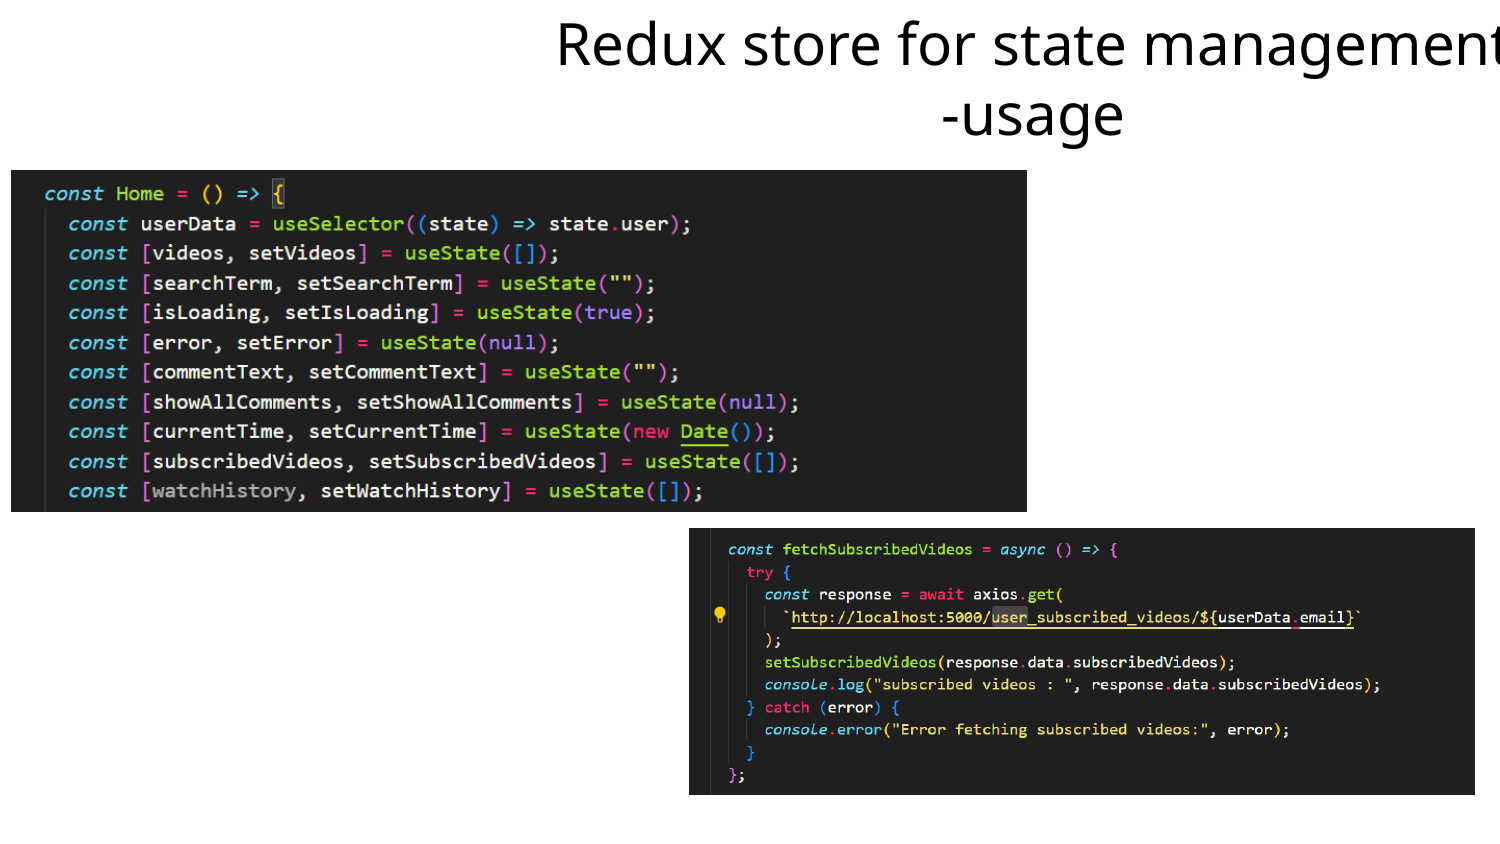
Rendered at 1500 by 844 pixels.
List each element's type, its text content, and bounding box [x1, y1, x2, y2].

picture [11, 170, 1028, 512]
picture [689, 528, 1475, 795]
title Redux store for state management -usage [391, 0, 1500, 63]
